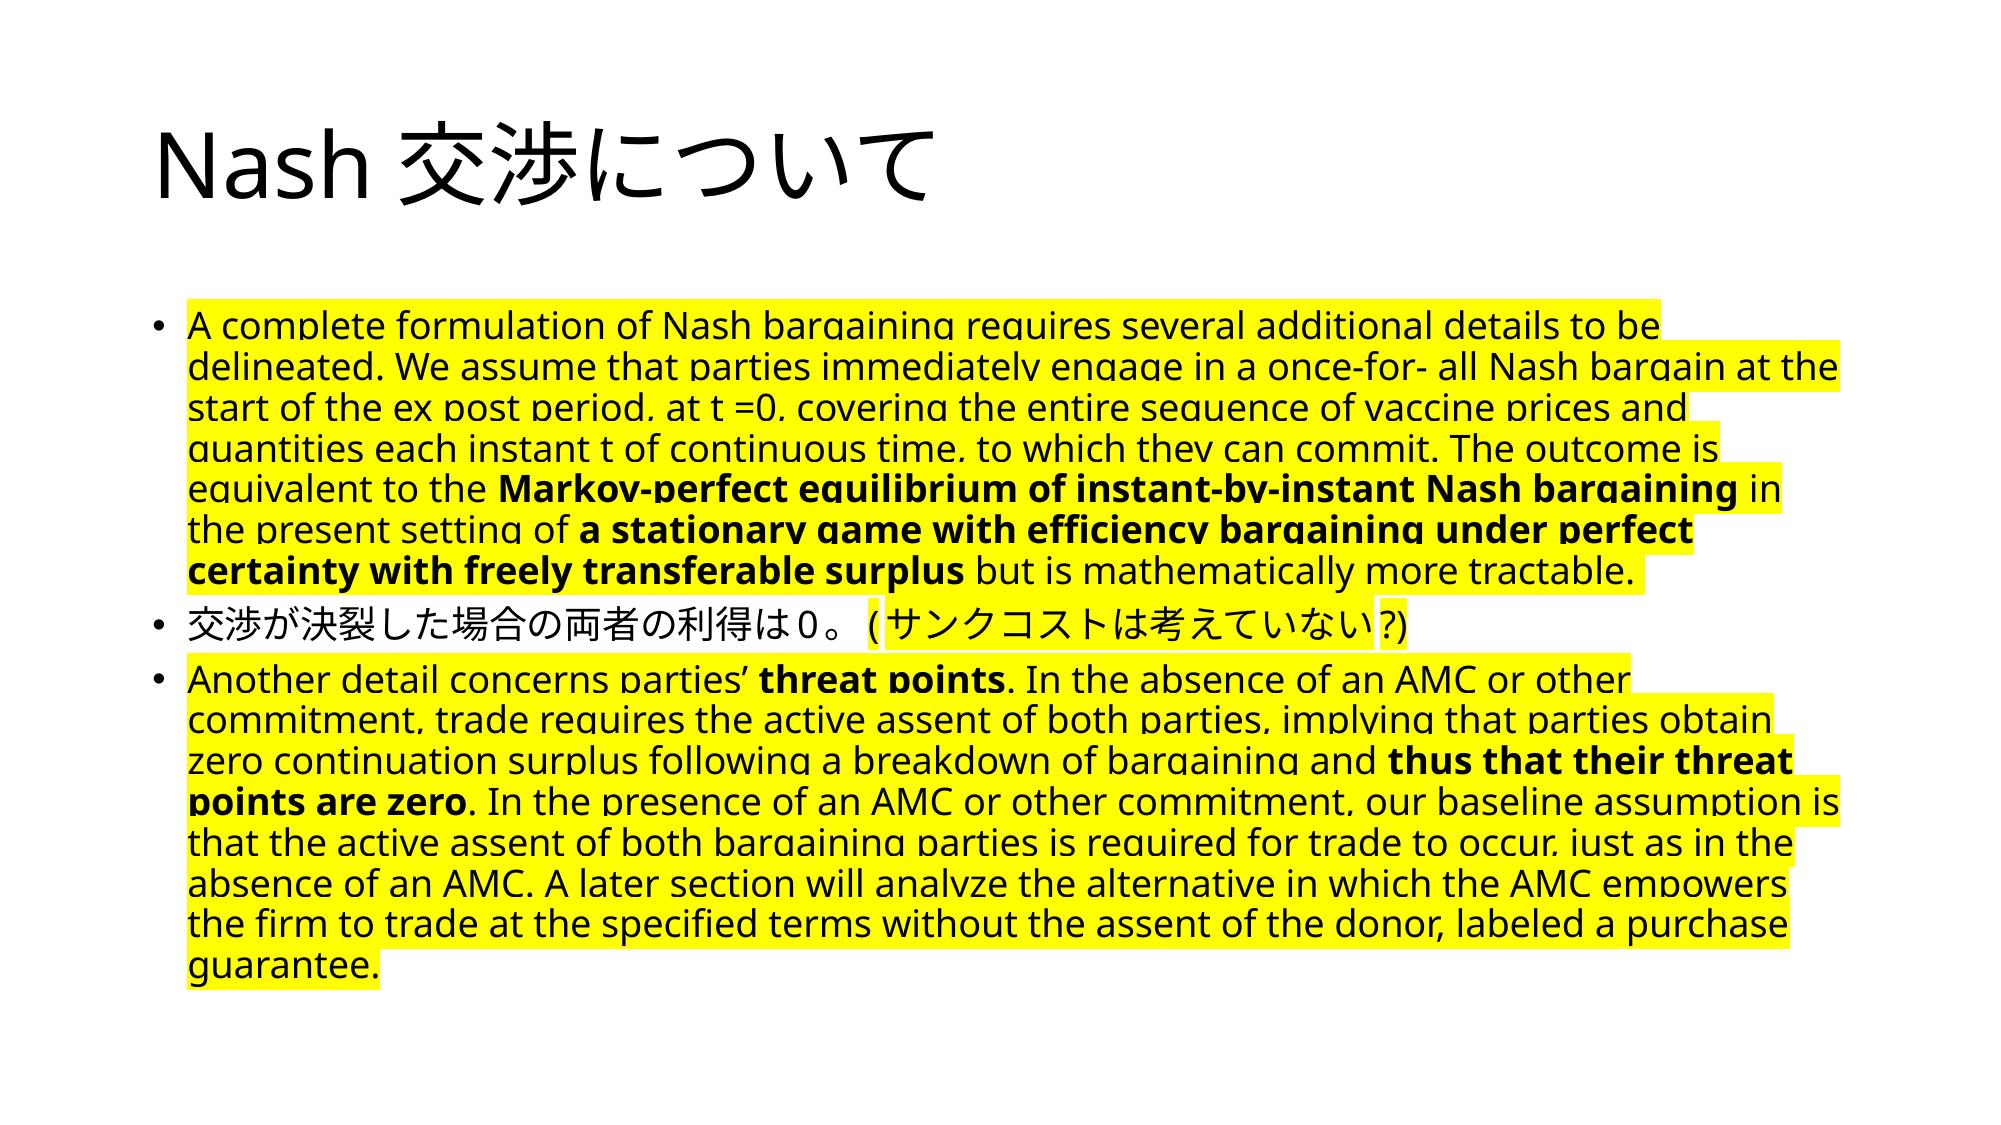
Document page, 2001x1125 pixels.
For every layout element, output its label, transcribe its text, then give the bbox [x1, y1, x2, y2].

list A complete formulation of Nash bargaining requires several additional details to be delineated. We assume that parties immediately engage in a once-for- all Nash bargain at the start of the ex post period, at t =0, covering the entire sequence of vaccine prices and quantities each instant t of continuous time, to which they can commit. The outcome is equivalent to the Markov-perfect equilibrium of instant-by-instant Nash bargaining in the present setting of a stationary game with efficiency bargaining under perfect certainty with freely transferable surplus but is mathematically more tractable. 交渉が決裂した場合の両者の利得は0。(サンクコストは考えていない?) Another detail concerns parties’ threat points. In the absence of an AMC or other commitment, trade requires the active assent of both parties, implying that parties obtain zero continuation surplus following a breakdown of bargaining and thus that their threat points are zero. In the presence of an AMC or other commitment, our baseline assumption is that the active assent of both bargaining parties is required for trade to occur, just as in the absence of an AMC. A later section will analyze the alternative in which the AMC empowers the firm to trade at the specified terms without the assent of the donor, labeled a purchase guarantee. [137, 299, 1863, 1014]
title Nash交渉について [137, 59, 1863, 278]
